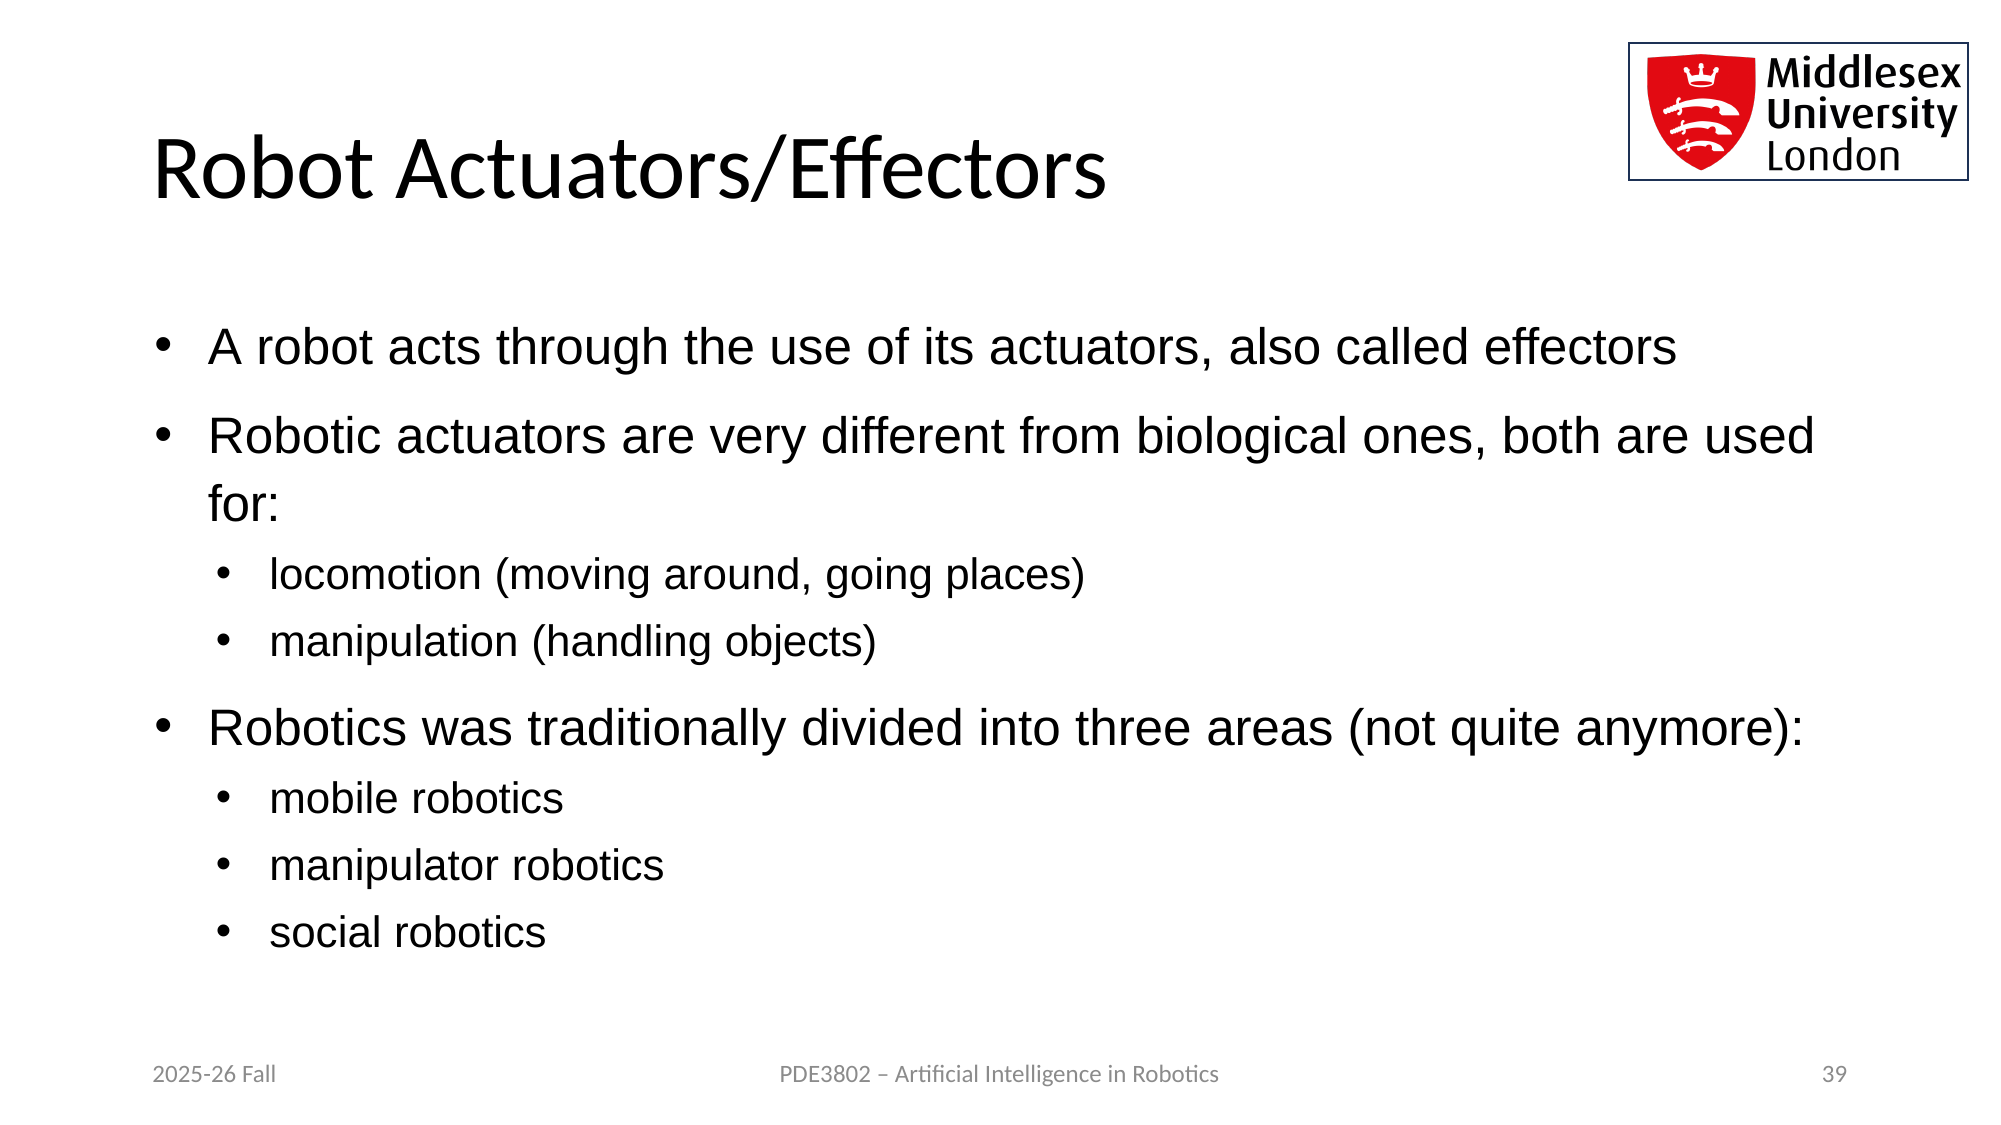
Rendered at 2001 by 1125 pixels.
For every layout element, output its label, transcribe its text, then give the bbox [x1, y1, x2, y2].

title Robot Actuators/Effectors [137, 59, 1585, 278]
footer PDE3802 – Artificial Intelligence in Robotics [662, 1042, 1338, 1103]
slide_number 39 [1412, 1042, 1863, 1103]
slide_number 2025-26 Fall [137, 1042, 588, 1103]
list A robot acts through the use of its actuators, also called effectors Robotic actuators are very different from biological ones, both are used for: locomotion (moving around, going places) manipulation (handling objects) Robotics was traditionally divided into three areas (not quite anymore): mobile robotics manipulator robotics social robotics [137, 299, 1863, 1014]
picture [1630, 44, 1967, 179]
